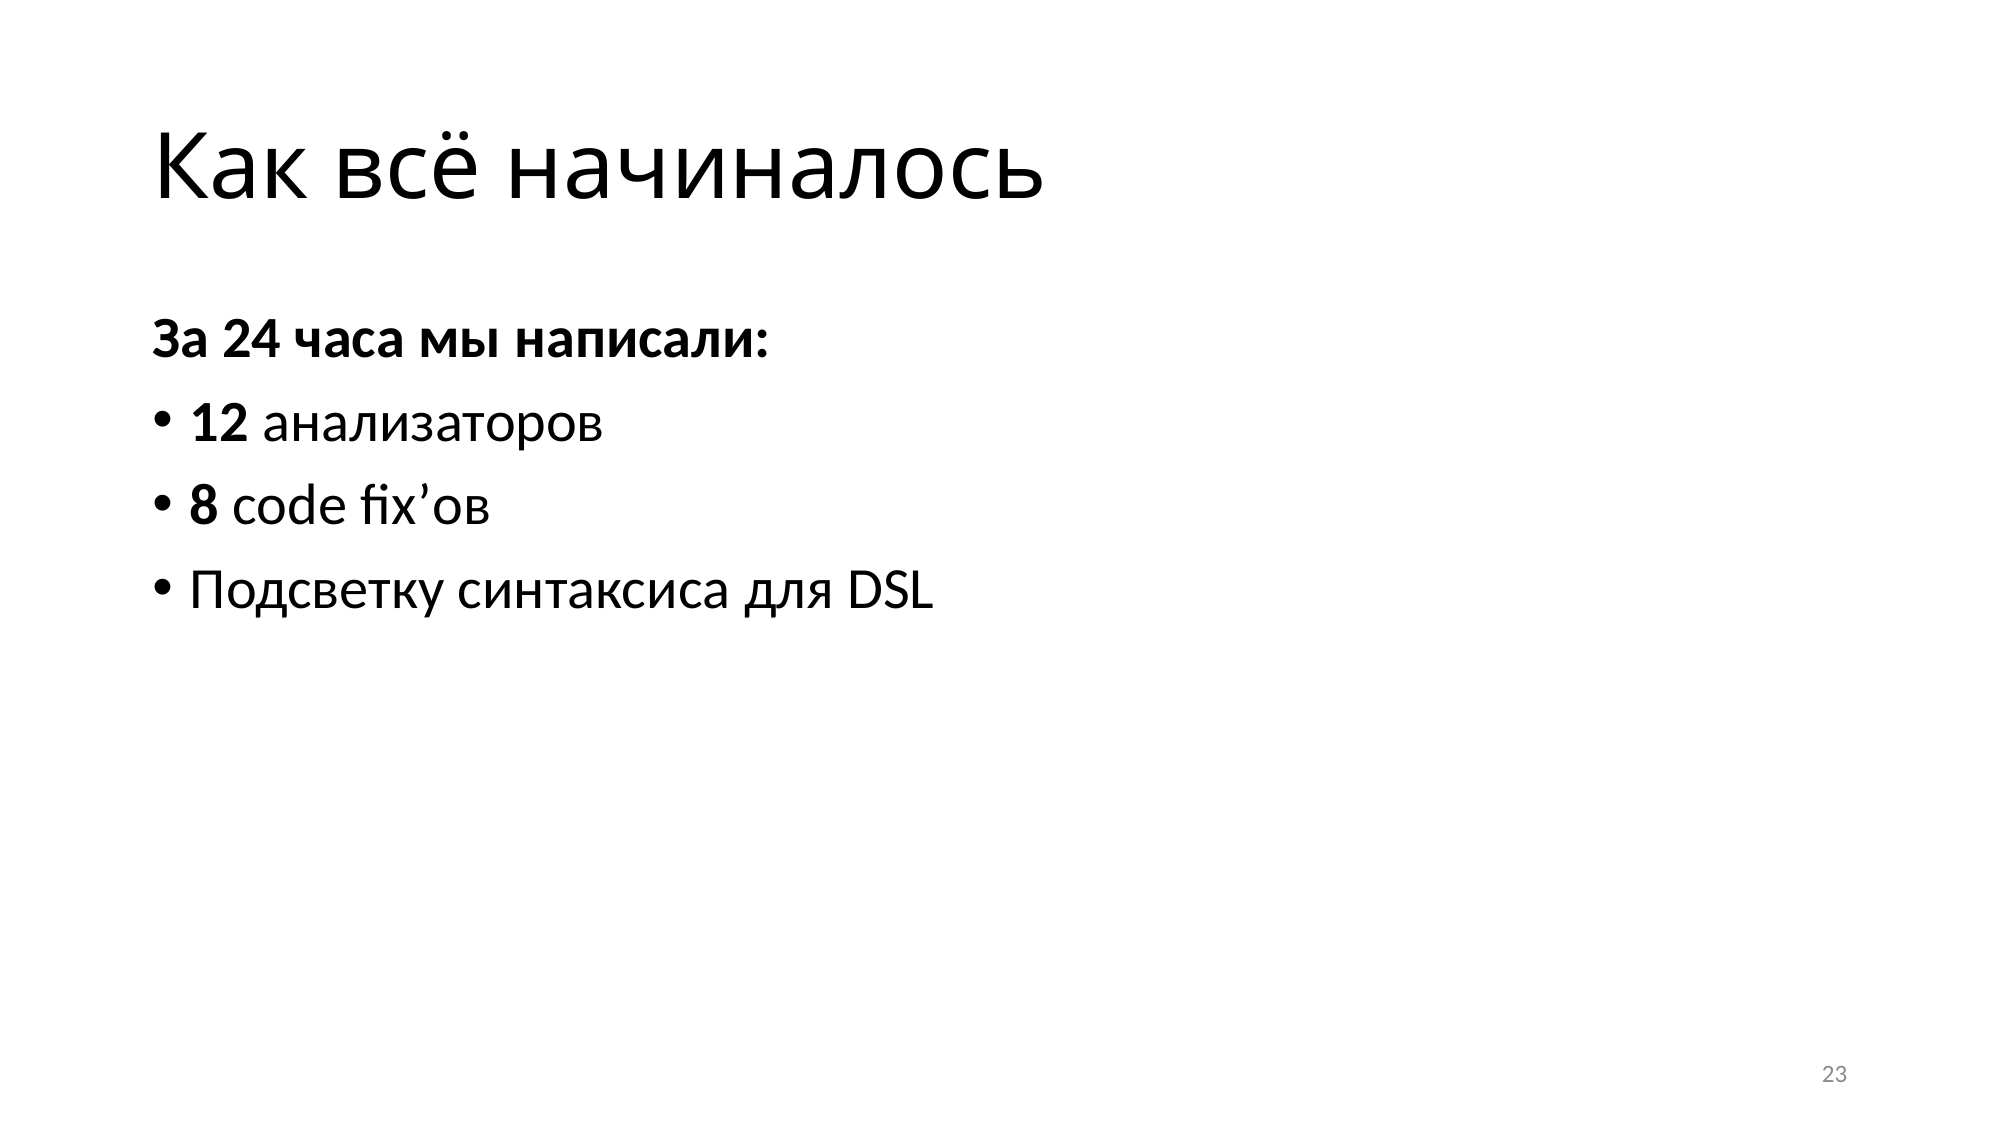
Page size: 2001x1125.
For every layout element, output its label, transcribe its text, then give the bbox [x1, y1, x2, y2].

title Как всё начиналось [137, 59, 1863, 278]
list За 24 часа мы написали: 12 анализаторов 8 code fix’ов Подсветку синтаксиса для DSL [137, 299, 1863, 1014]
slide_number 23 [1412, 1042, 1863, 1103]
